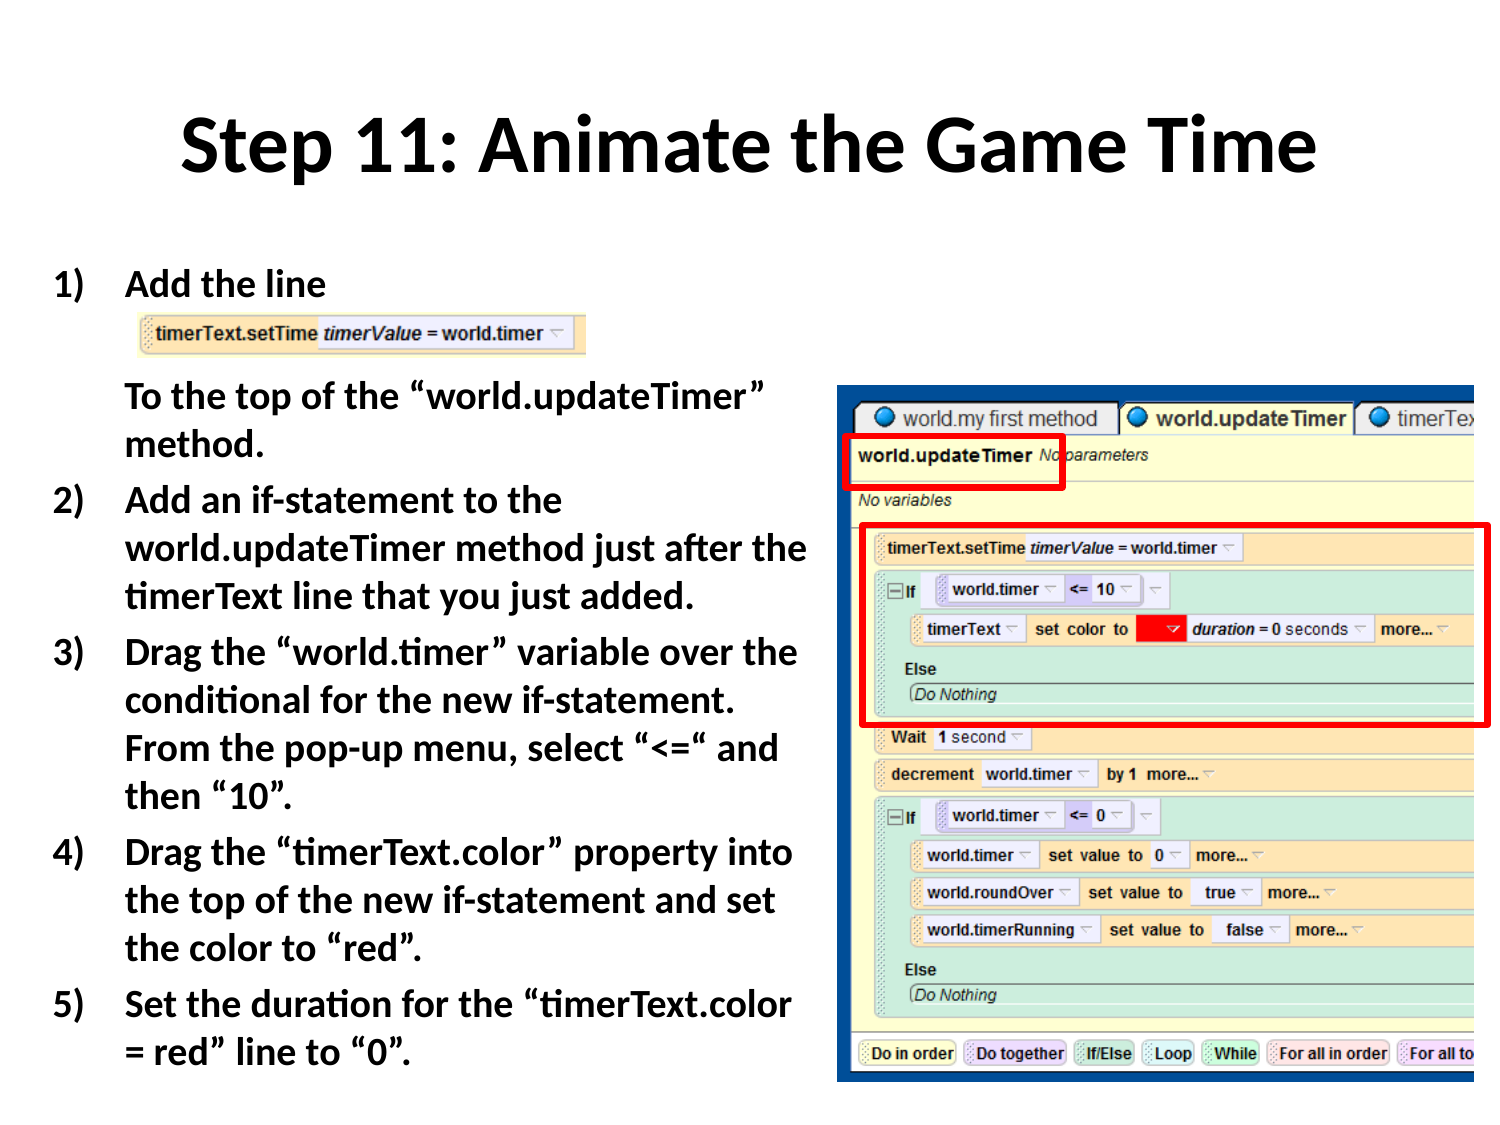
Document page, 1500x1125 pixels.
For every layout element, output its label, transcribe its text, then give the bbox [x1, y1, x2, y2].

picture [137, 312, 587, 359]
title Step 11: Animate the Game Time [75, 45, 1425, 233]
list Add the line To the top of the “world.updateTimer” method. Add an if-statement to the world.updateTimer method just after the timerText line that you just added. Drag the “world.timer” variable over the conditional for the new if-statement. From the pop-up menu, select “<=“ and then “10”. Drag the “timerText.color” property into the top of the new if-statement and set the color to “red”. Set the duration for the “timerText.color = red” line to “0”. [37, 249, 838, 1088]
picture [837, 385, 1474, 1082]
text_box [1477, 523, 1490, 727]
